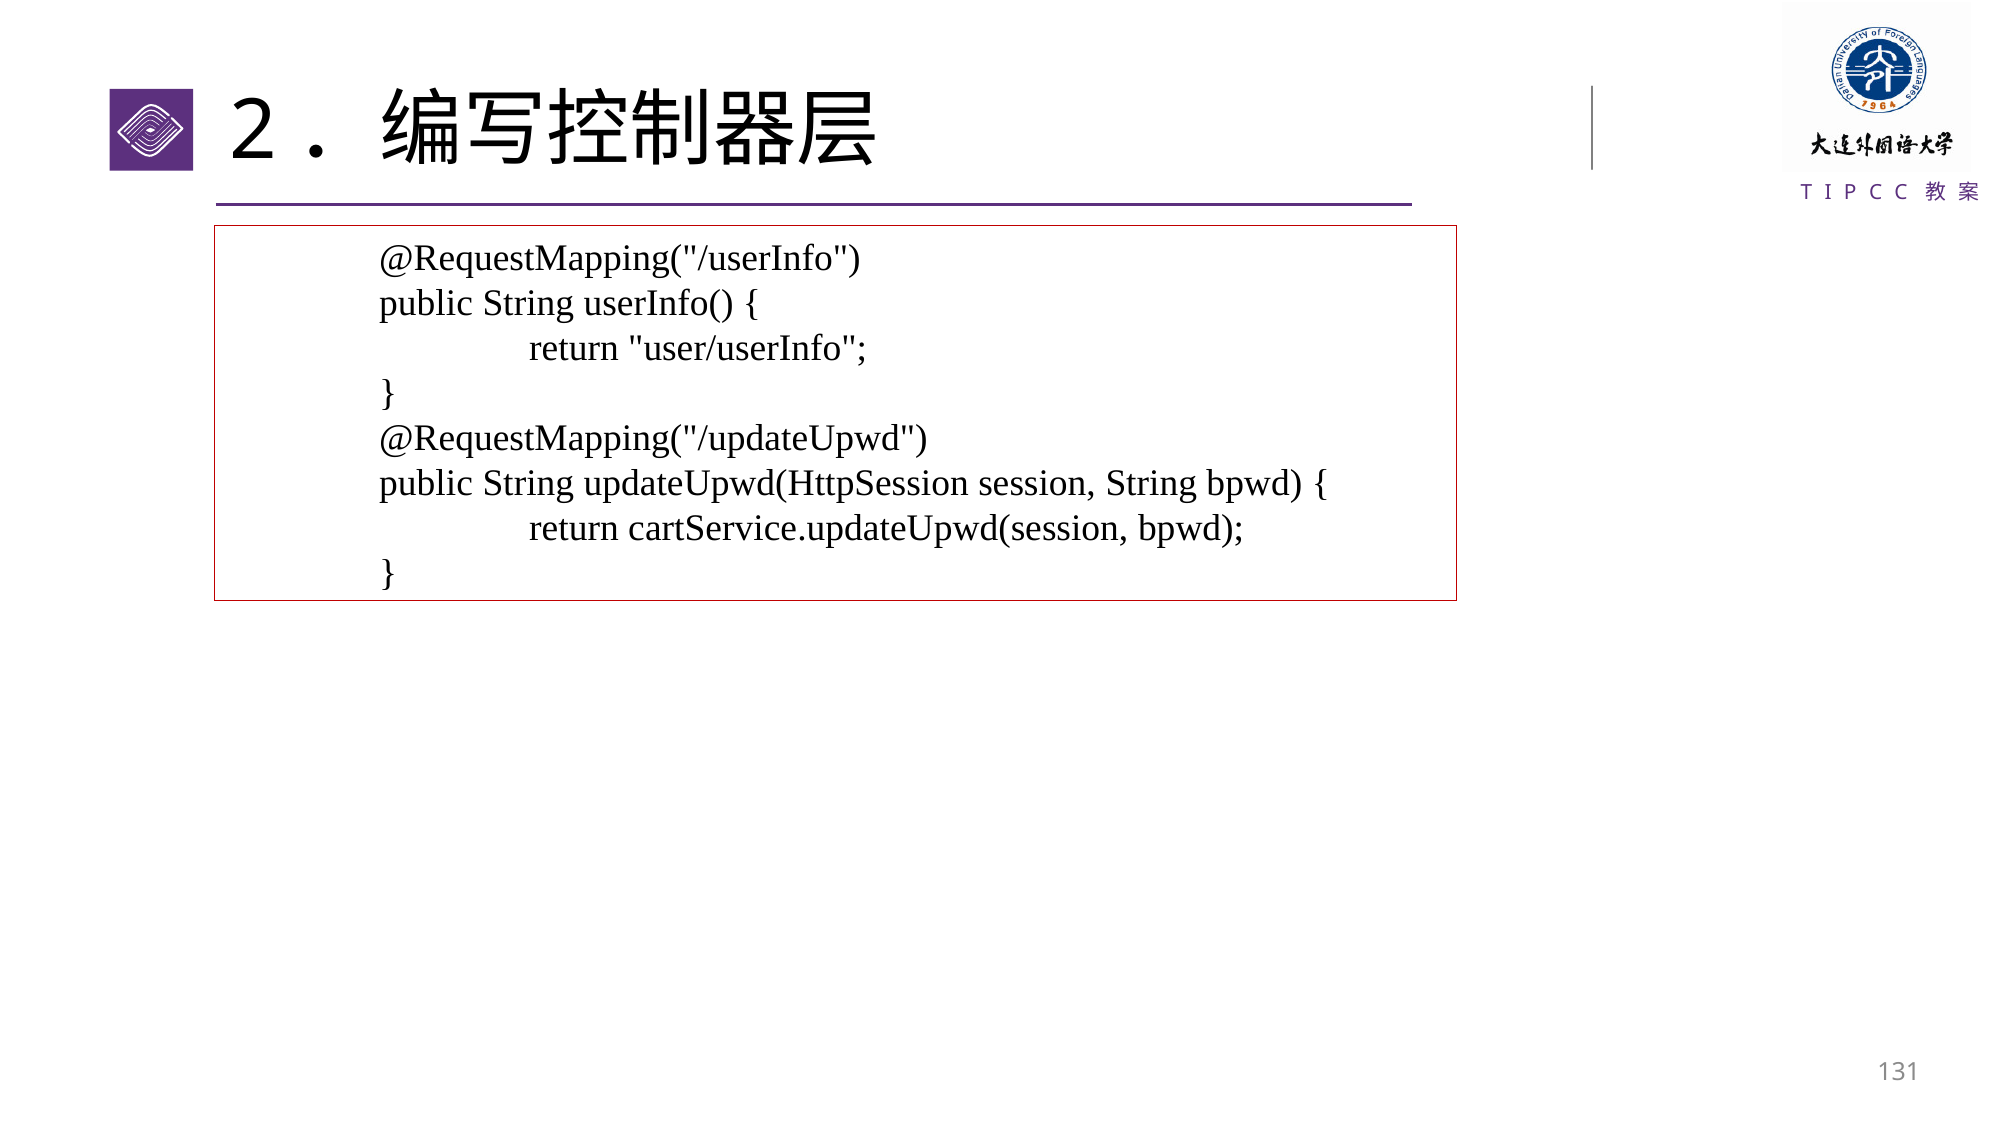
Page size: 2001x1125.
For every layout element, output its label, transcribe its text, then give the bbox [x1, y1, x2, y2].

title 2．编写控制器层 [214, 59, 1564, 205]
picture [1782, 2, 1971, 172]
slide_number 130 [1485, 1042, 1936, 1103]
text_box @RequestMapping("/userInfo") public String userInfo() { return "user/userInfo"; } @RequestMapping("/updateUpwd") public String updateUpwd(HttpSession session, String bpwd) { return cartService.updateUpwd(session, bpwd); } [214, 225, 1457, 601]
